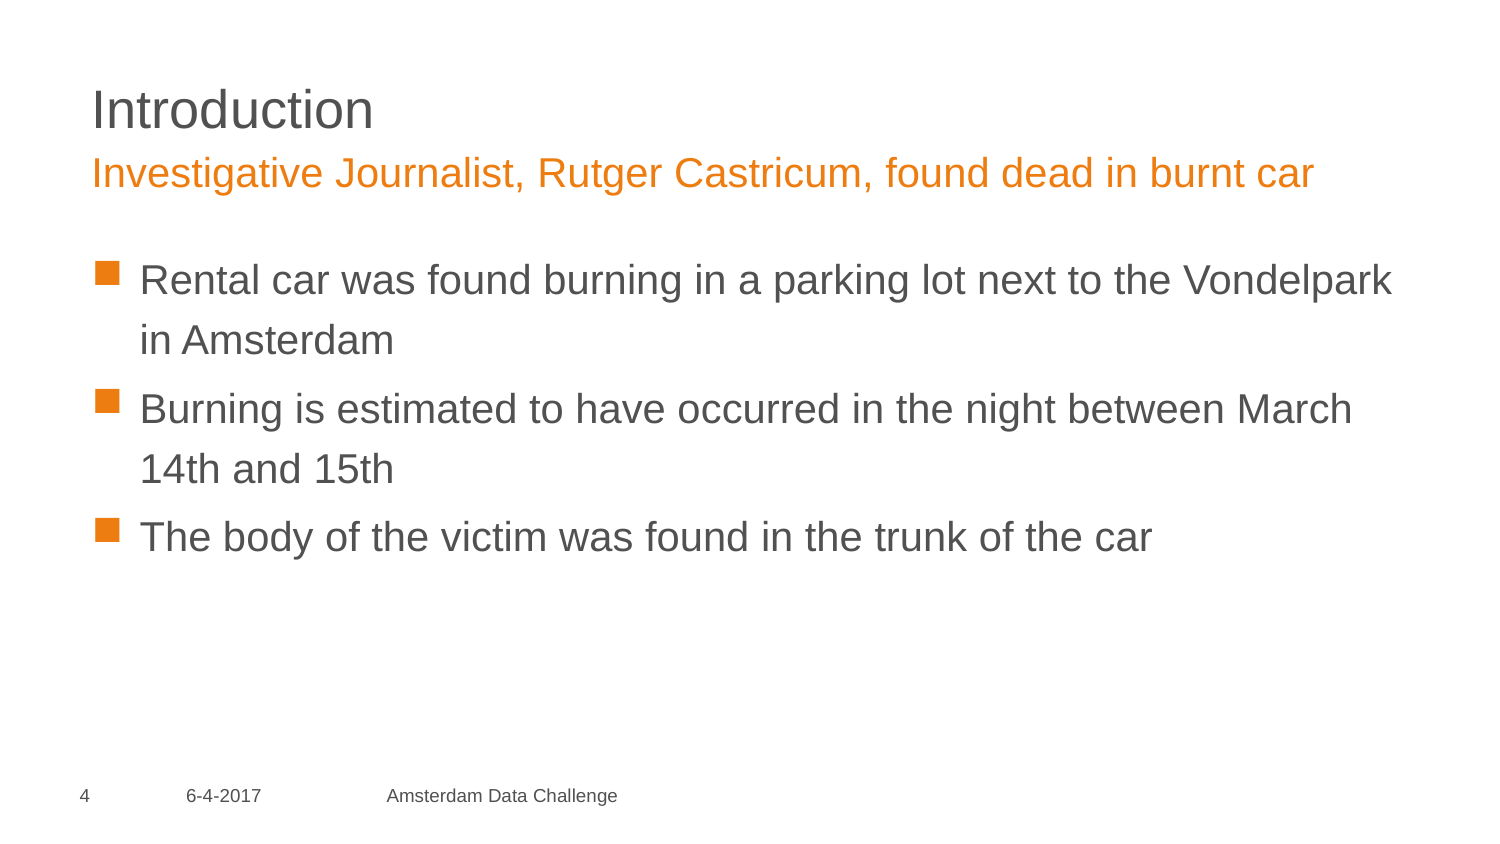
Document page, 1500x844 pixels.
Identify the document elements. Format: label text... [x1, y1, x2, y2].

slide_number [171, 776, 361, 822]
footer Amsterdam Data Challenge [371, 776, 1188, 822]
list Rental car was found burning in a parking lot next to the Vondelpark in Amsterdam Burning is estimated to have occurred in the night between March 14th and 15th The body of the victim was found in the trunk of the car [76, 235, 1429, 688]
slide_number 4 [64, 776, 148, 822]
title Introduction [76, 67, 1424, 138]
list Investigative Journalist, Rutger Castricum, found dead in burnt car [76, 138, 1424, 210]
